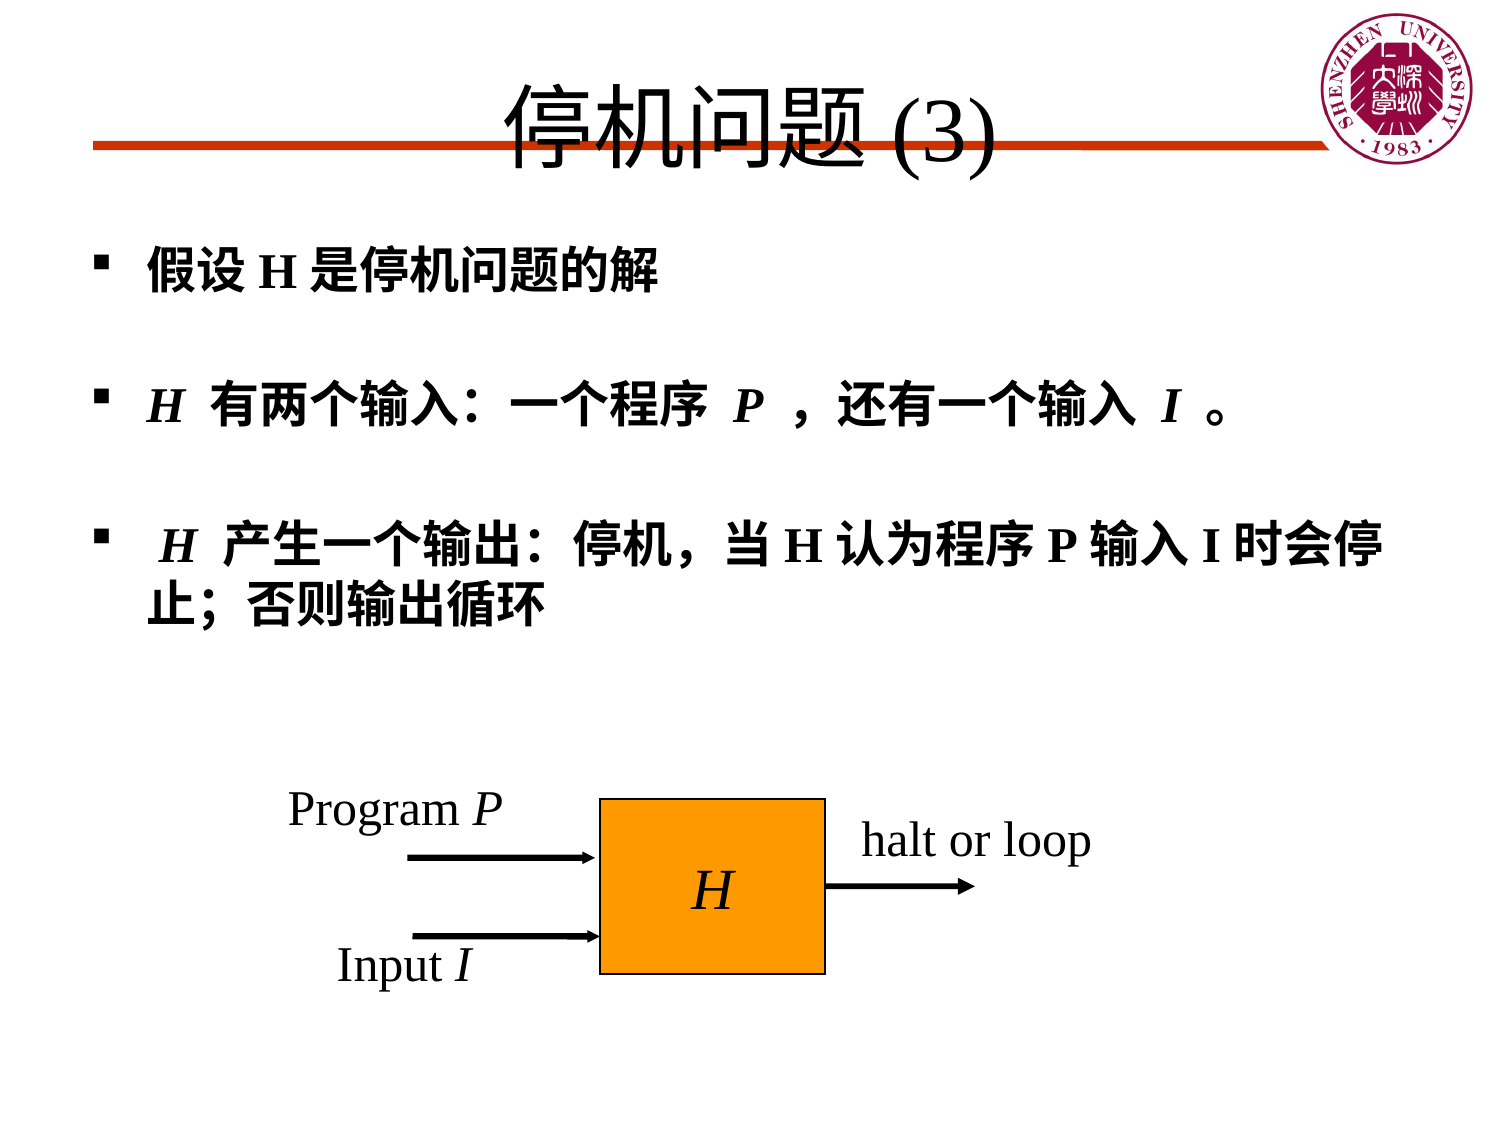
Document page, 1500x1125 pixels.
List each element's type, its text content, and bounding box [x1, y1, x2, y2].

text_box Program P [272, 768, 519, 843]
text_box [487, 932, 601, 941]
picture [1315, 3, 1489, 178]
text_box Input I [321, 923, 487, 999]
text_box halt or loop [846, 798, 1108, 874]
title 停机问题(3) [112, 50, 1388, 200]
list 假设H是停机问题的解 H 有两个输入：一个程序 P ，还有一个输入 I 。 H 产生一个输出：停机，当H认为程序P输入I时会停止；否则输出循环 [75, 237, 1438, 657]
text_box [824, 880, 976, 893]
text_box H [599, 798, 825, 974]
text_box [407, 853, 595, 862]
